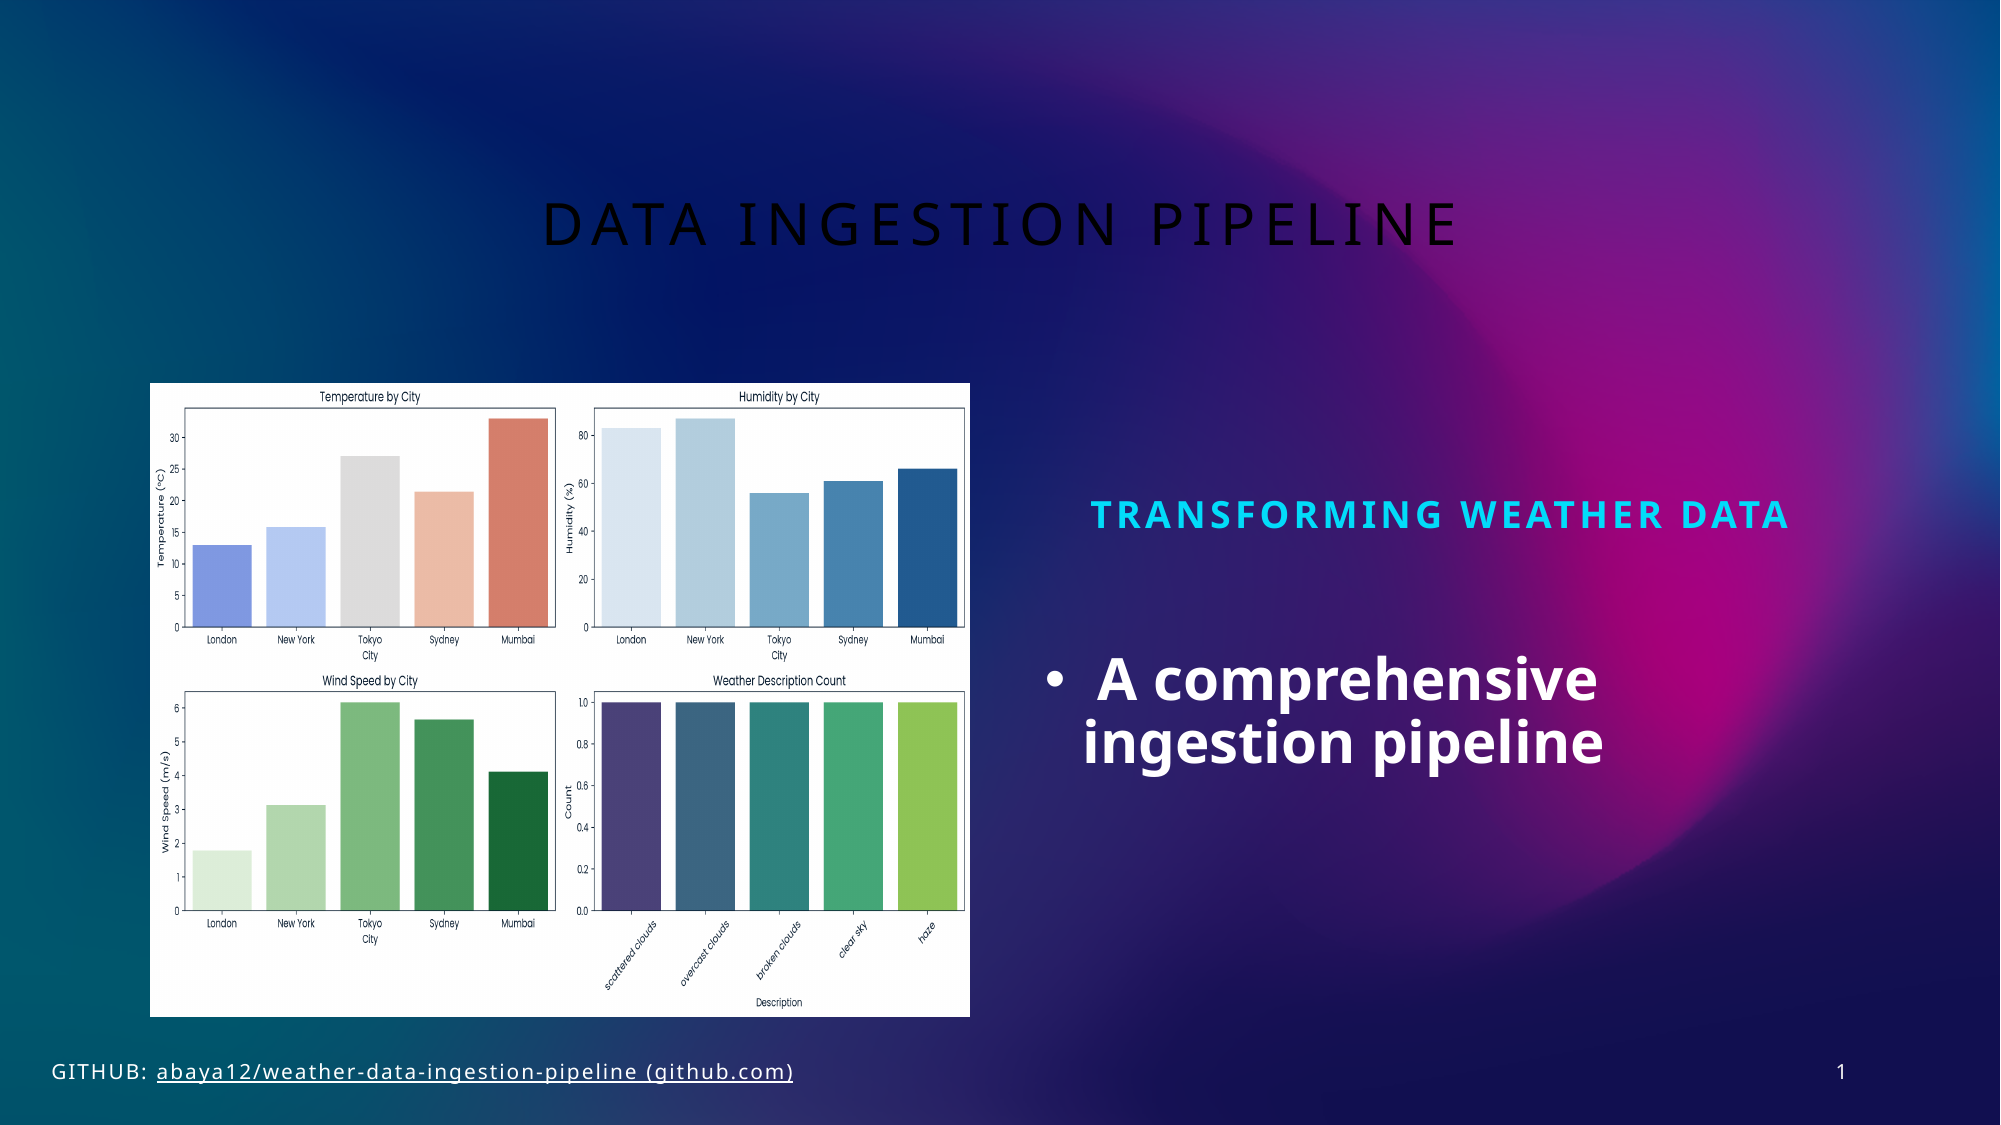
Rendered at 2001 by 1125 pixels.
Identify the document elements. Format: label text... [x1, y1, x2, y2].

list A comprehensive ingestion pipeline [1030, 642, 1850, 929]
title DATA INGESTION PIPELINE [402, 162, 1598, 266]
picture [0, 0, 2000, 1125]
slide_number 1 [1412, 1042, 1863, 1103]
slide_number GITHUB: abaya12/weather-data-ingestion-pipeline (github.com) [36, 1042, 899, 1103]
list TRANSFORMING WEATHER DATA [1030, 488, 1850, 563]
